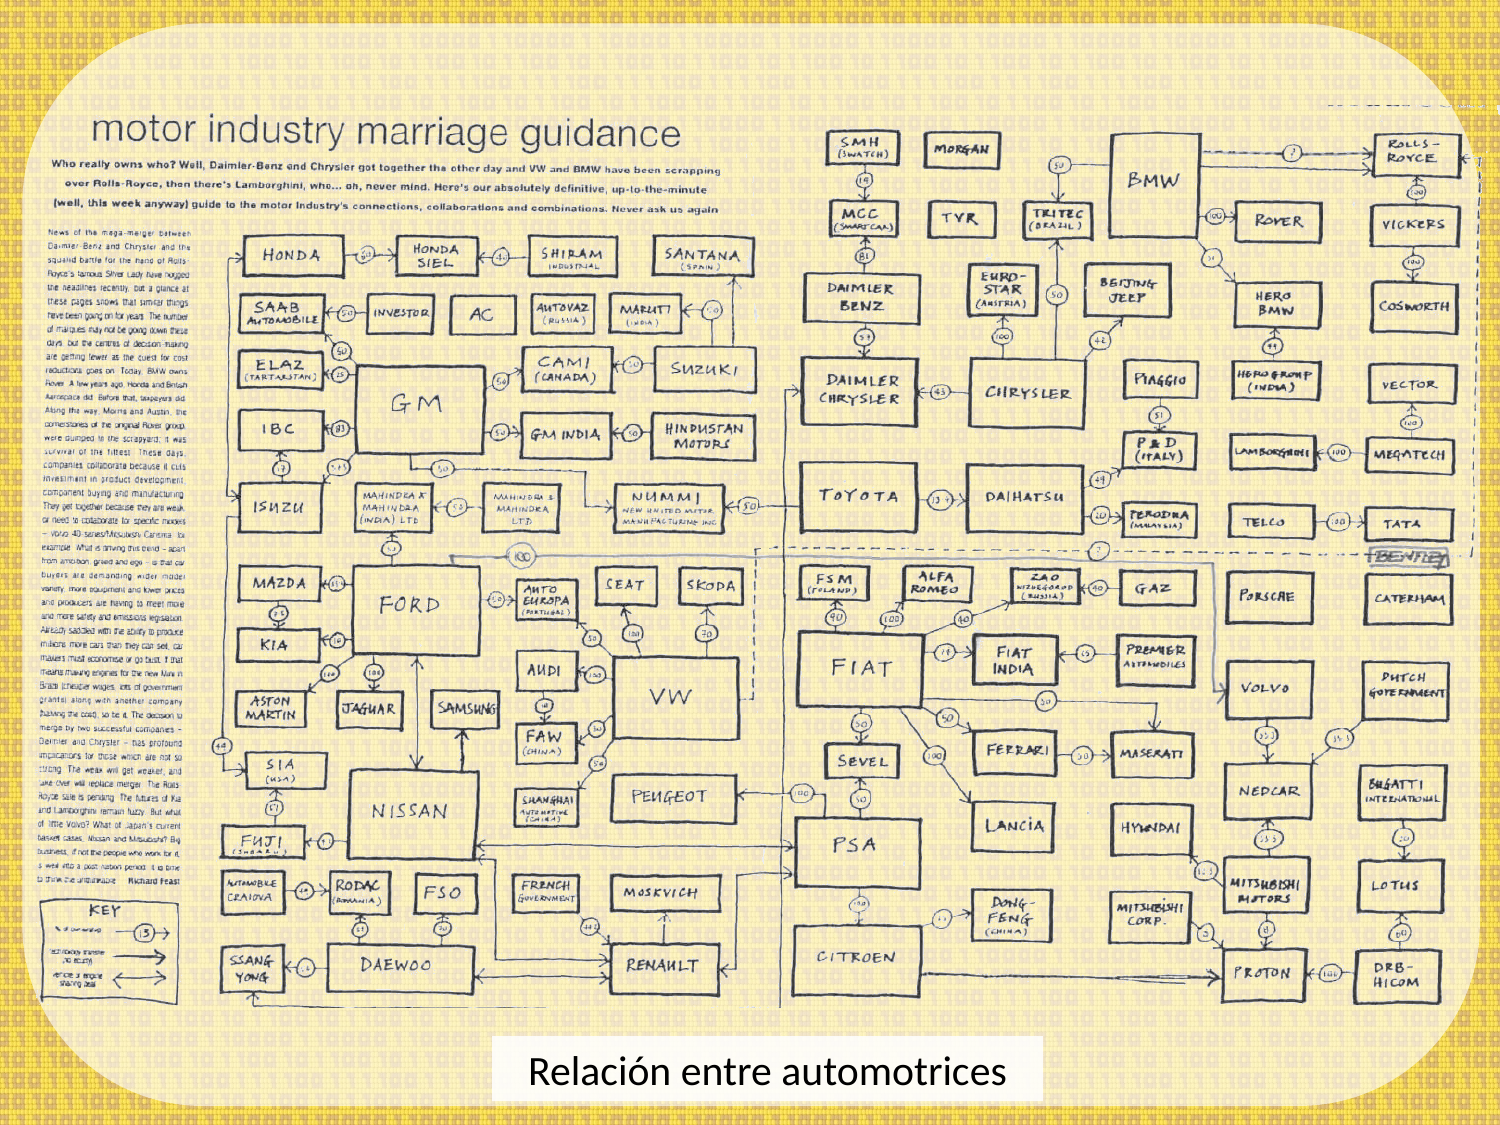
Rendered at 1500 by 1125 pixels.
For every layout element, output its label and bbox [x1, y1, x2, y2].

picture [26, 105, 1500, 1008]
list [0, 0, 1500, 1125]
